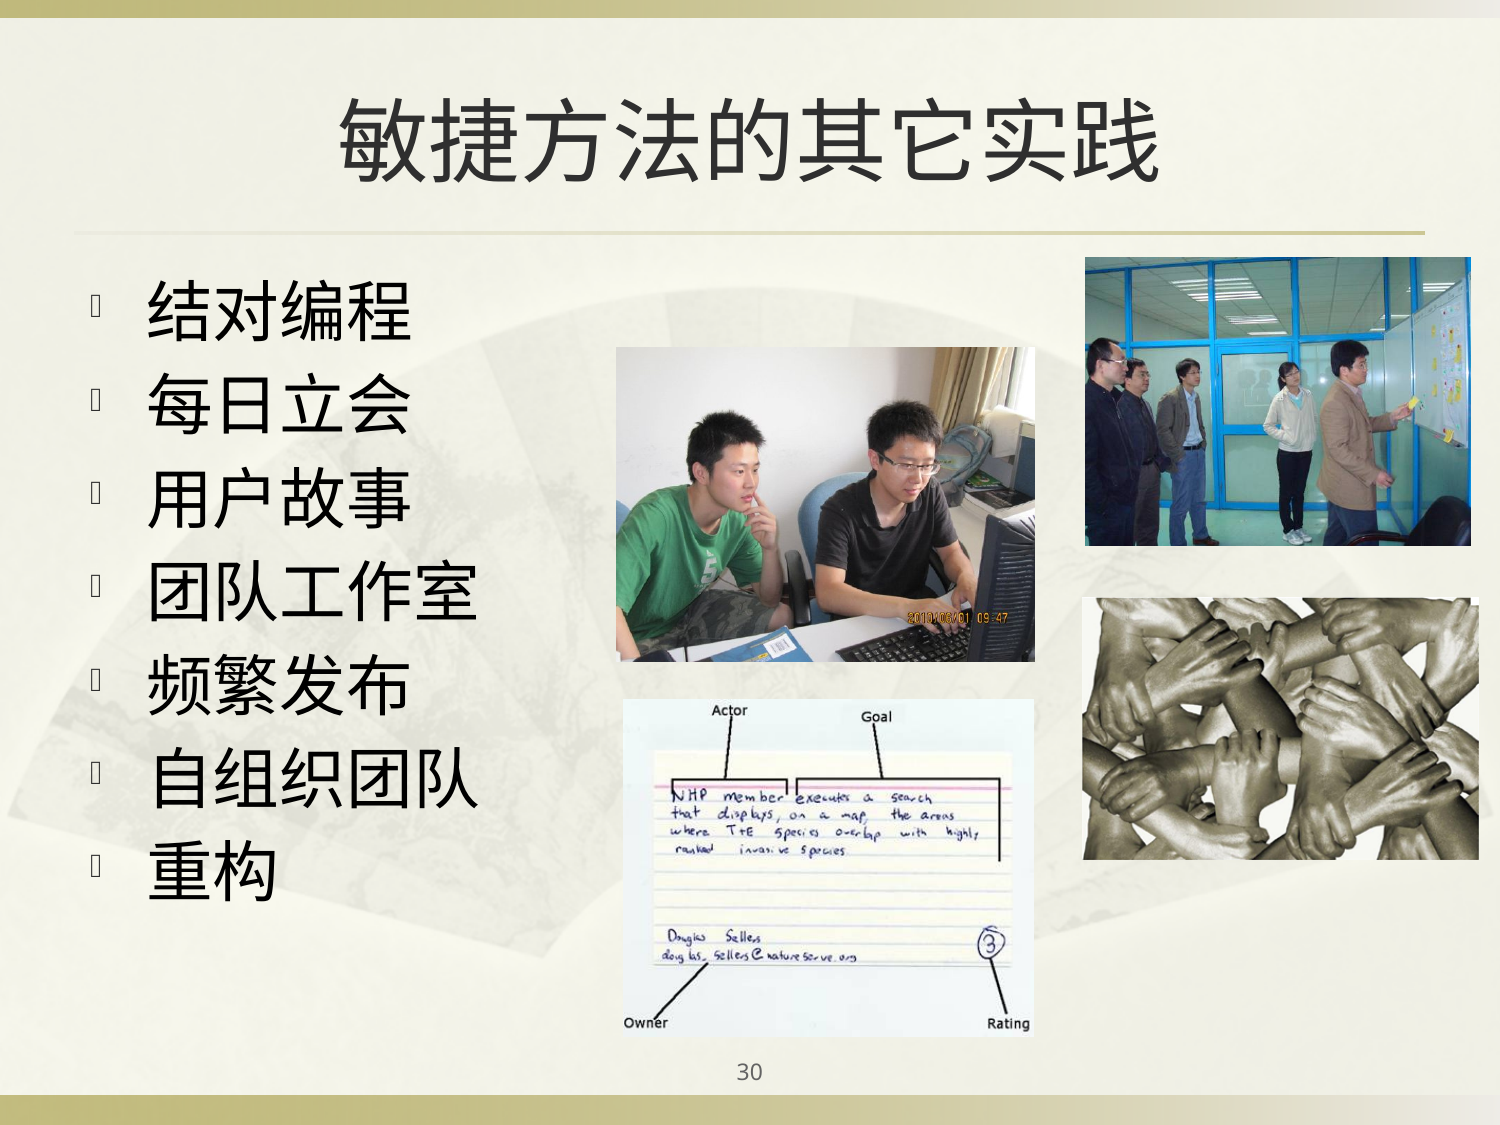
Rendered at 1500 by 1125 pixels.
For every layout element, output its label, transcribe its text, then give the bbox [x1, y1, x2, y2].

picture [1085, 256, 1472, 547]
title 敏捷方法的其它实践 [75, 45, 1425, 233]
picture [616, 347, 1036, 663]
picture [623, 698, 1035, 1037]
list 结对编程 每日立会 用户故事 团队工作室 频繁发布 自组织团队 重构 [75, 262, 1425, 1032]
picture [1082, 596, 1479, 861]
slide_number 30 [675, 1050, 825, 1097]
